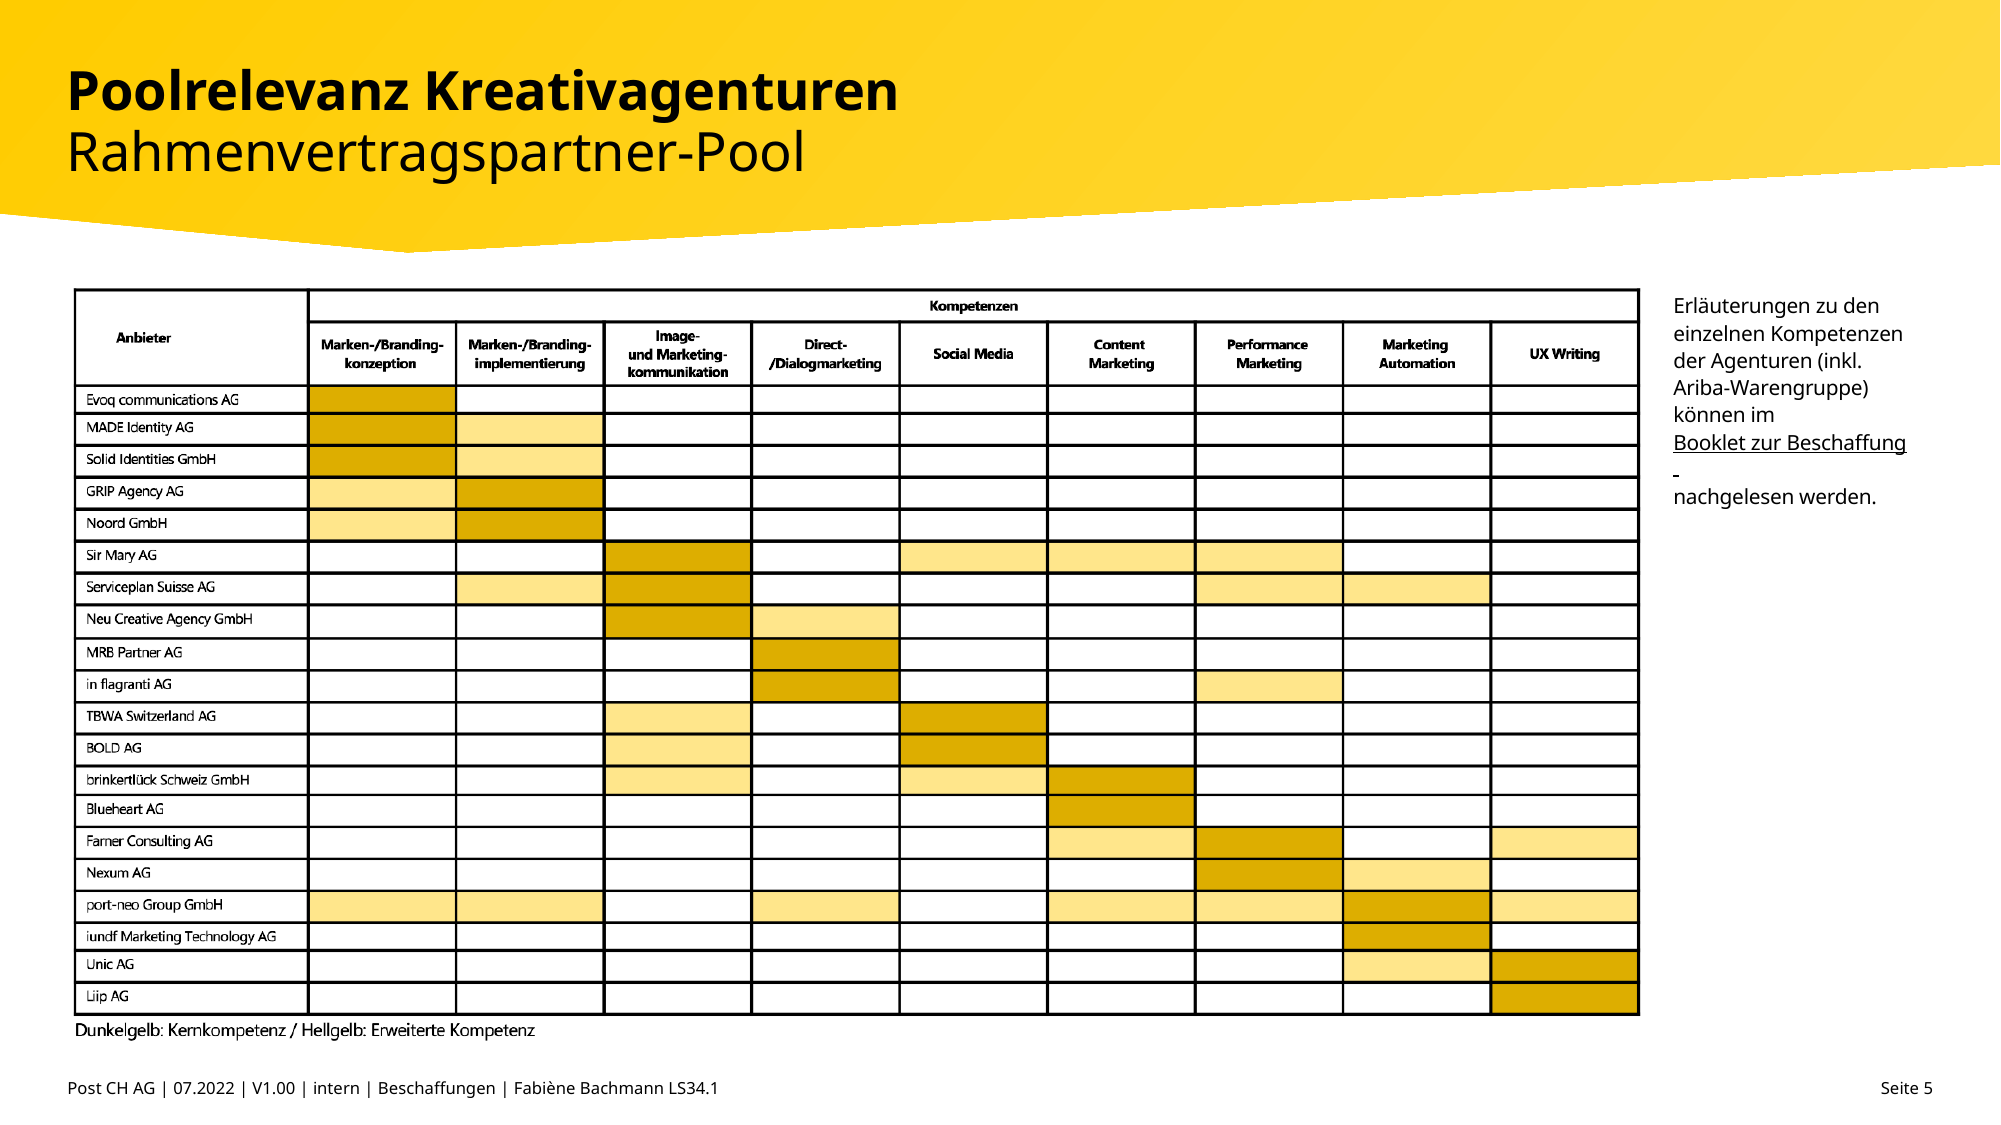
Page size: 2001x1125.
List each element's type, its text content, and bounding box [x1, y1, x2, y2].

text_box Erläuterungen zu den einzelnen Kompetenzen der Agenturen (inkl. Ariba-Warengruppe) können im Booklet zur Beschaffung nachgelesen werden. [1674, 290, 1910, 485]
picture [19, 280, 1674, 1047]
title Poolrelevanz Kreativagenturen Rahmenvertragspartner-Pool [66, 61, 1933, 197]
footer Post CH AG | 07.2022 | V1.00 | intern | Beschaffungen | Fabiène Bachmann LS34.1 [67, 1076, 1343, 1100]
text_box [0, 0, 2000, 253]
slide_number Seite 5 [1844, 1076, 1933, 1100]
